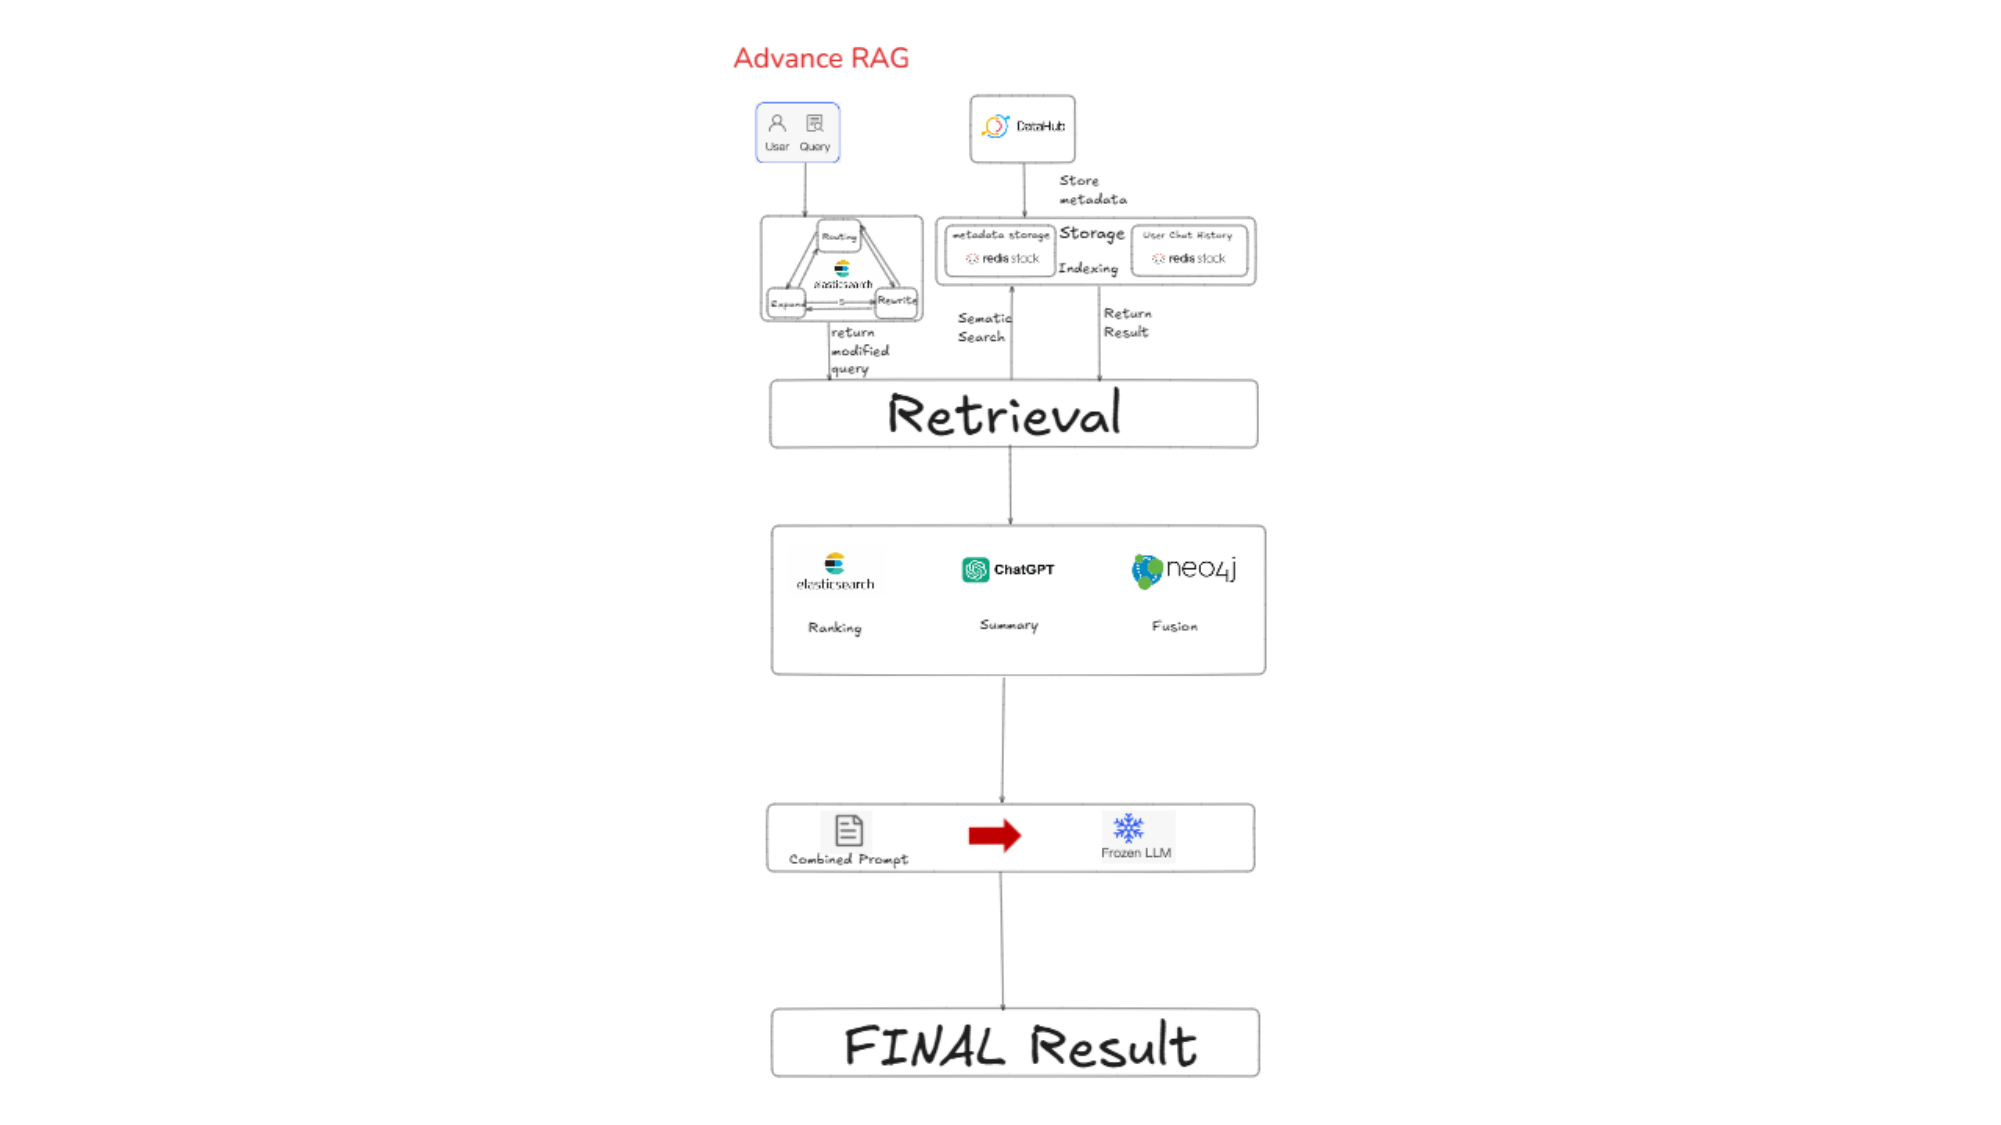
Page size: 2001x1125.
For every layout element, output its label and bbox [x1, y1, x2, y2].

picture [727, 24, 1273, 1100]
